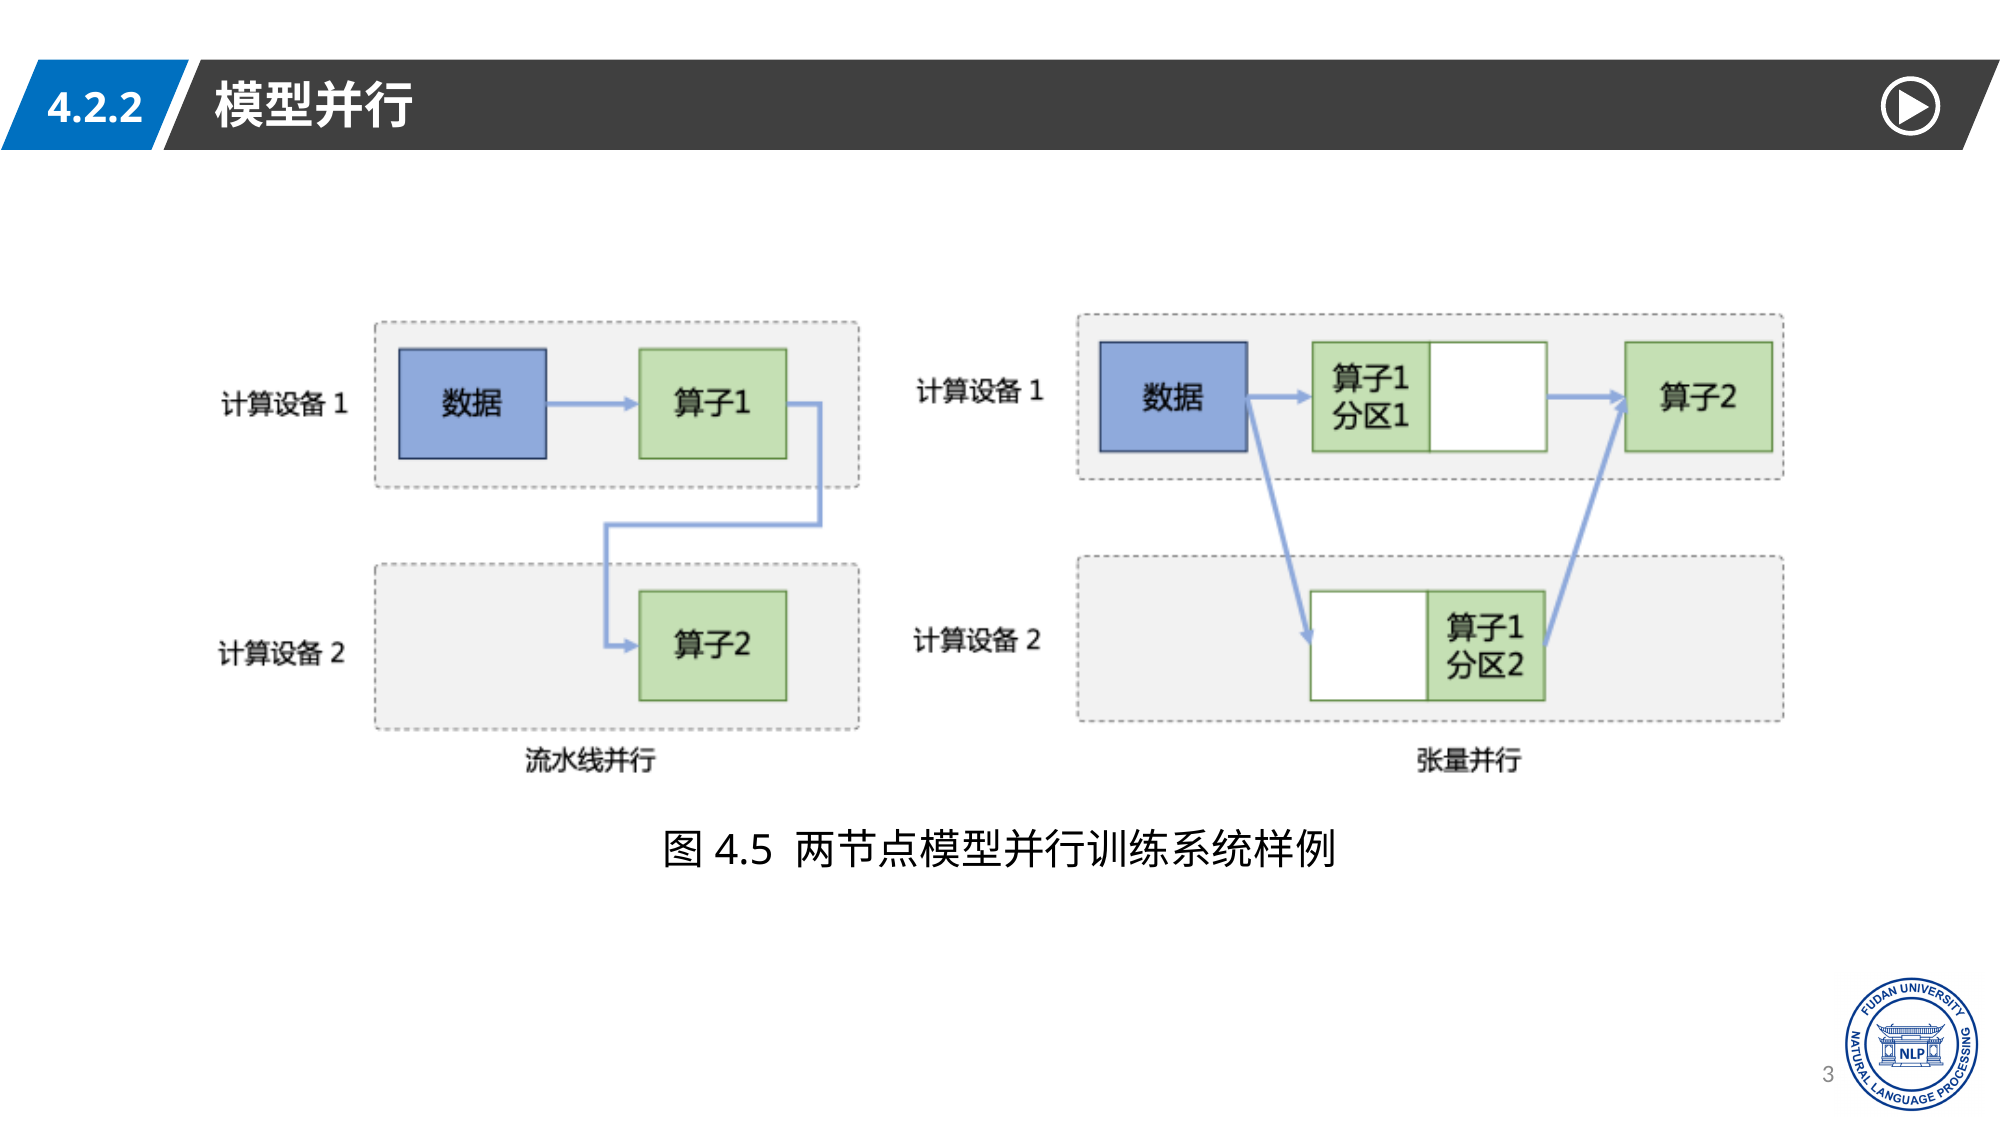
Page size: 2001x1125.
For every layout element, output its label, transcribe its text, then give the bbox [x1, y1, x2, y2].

text_box 4.2.2 [26, 73, 164, 138]
text_box 图4.5 两节点模型并行训练系统样例 [499, 815, 1501, 881]
picture [208, 310, 1792, 786]
slide_number 34 [1412, 1042, 1863, 1103]
text_box [1, 89, 157, 150]
text_box [163, 59, 2000, 150]
text_box [32, 59, 189, 120]
picture [1834, 972, 1985, 1117]
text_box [1883, 78, 1939, 134]
text_box 模型并行 [199, 66, 430, 142]
